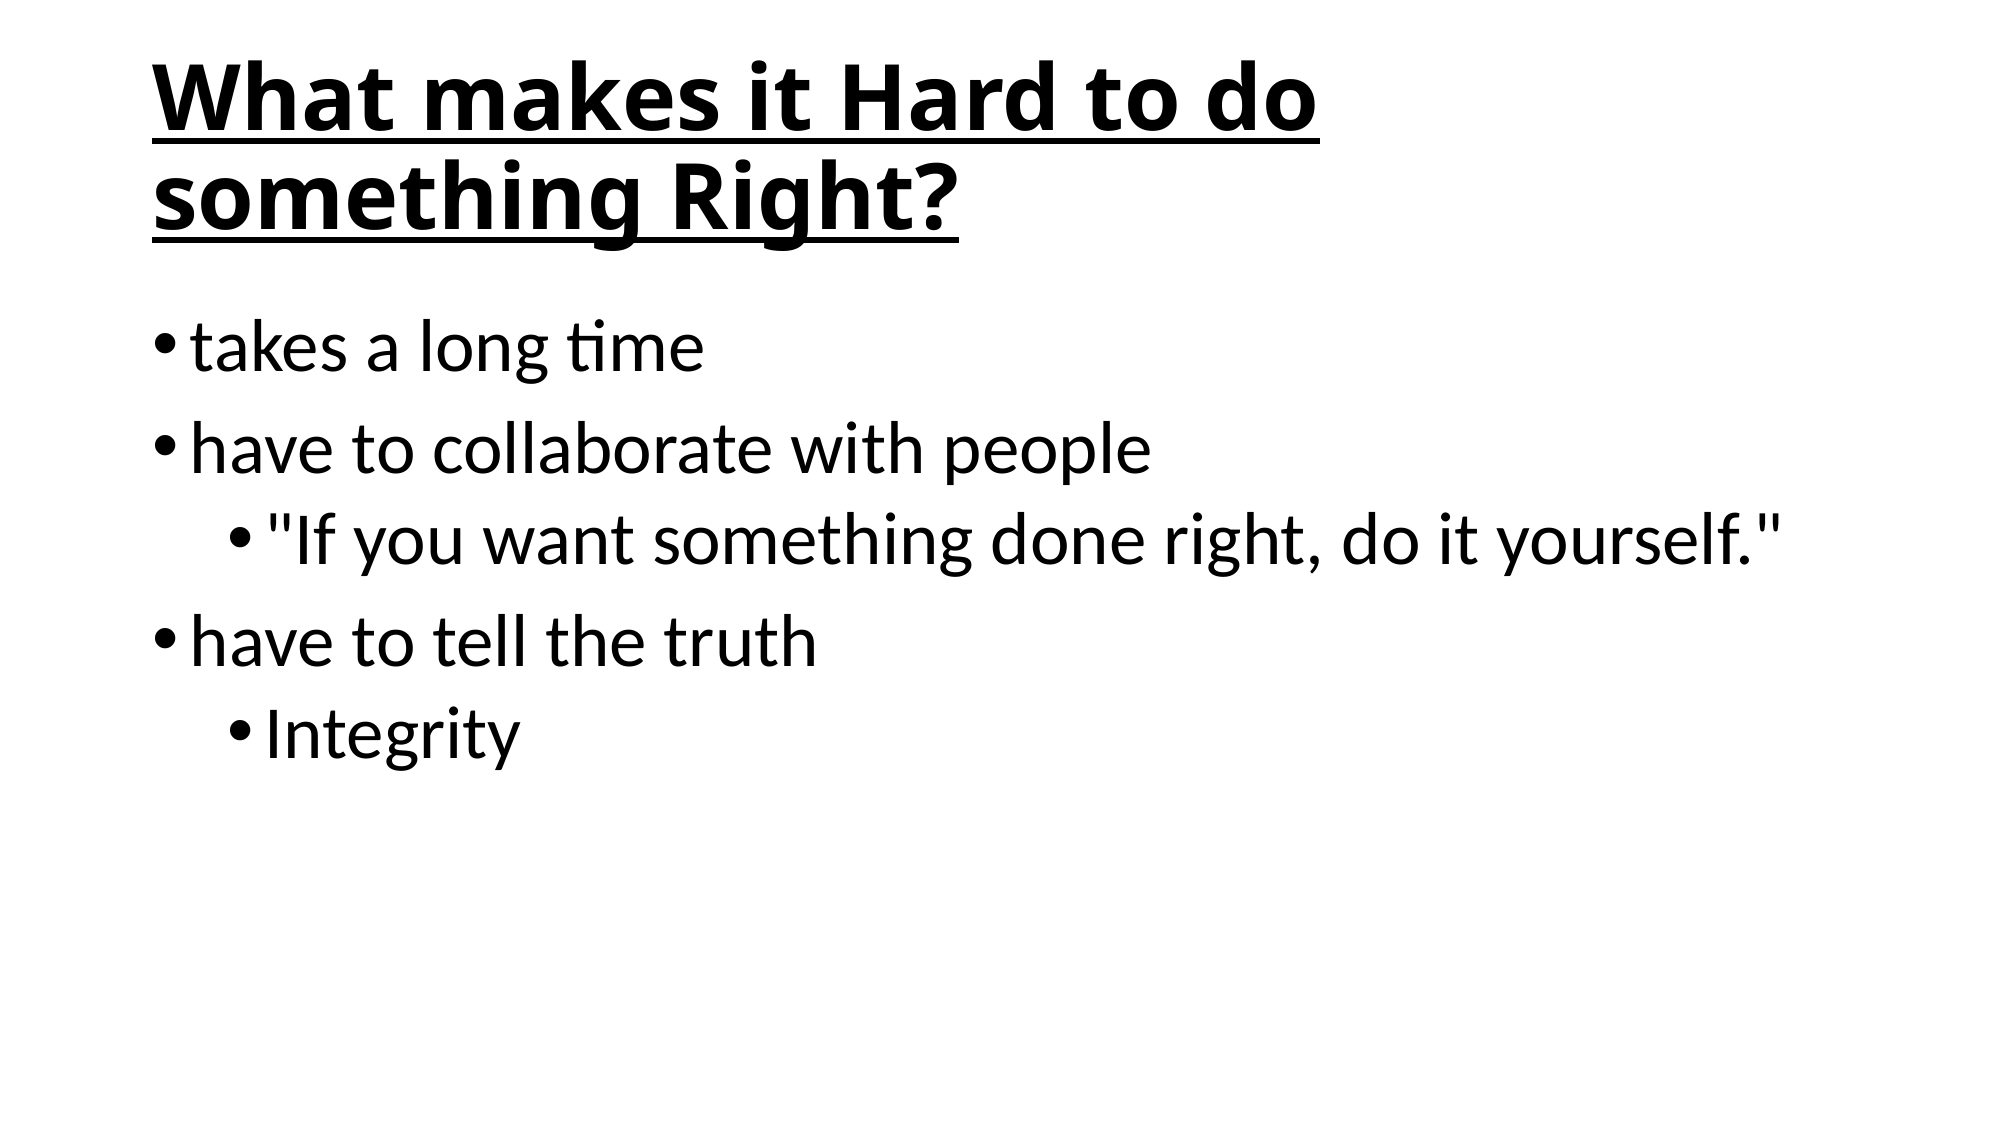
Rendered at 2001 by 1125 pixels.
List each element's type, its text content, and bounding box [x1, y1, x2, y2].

list takes a long time have to collaborate with people "If you want something done right, do it yourself." have to tell the truth Integrity [137, 299, 1863, 1014]
title What makes it Hard to do something Right? [137, 92, 1789, 209]
